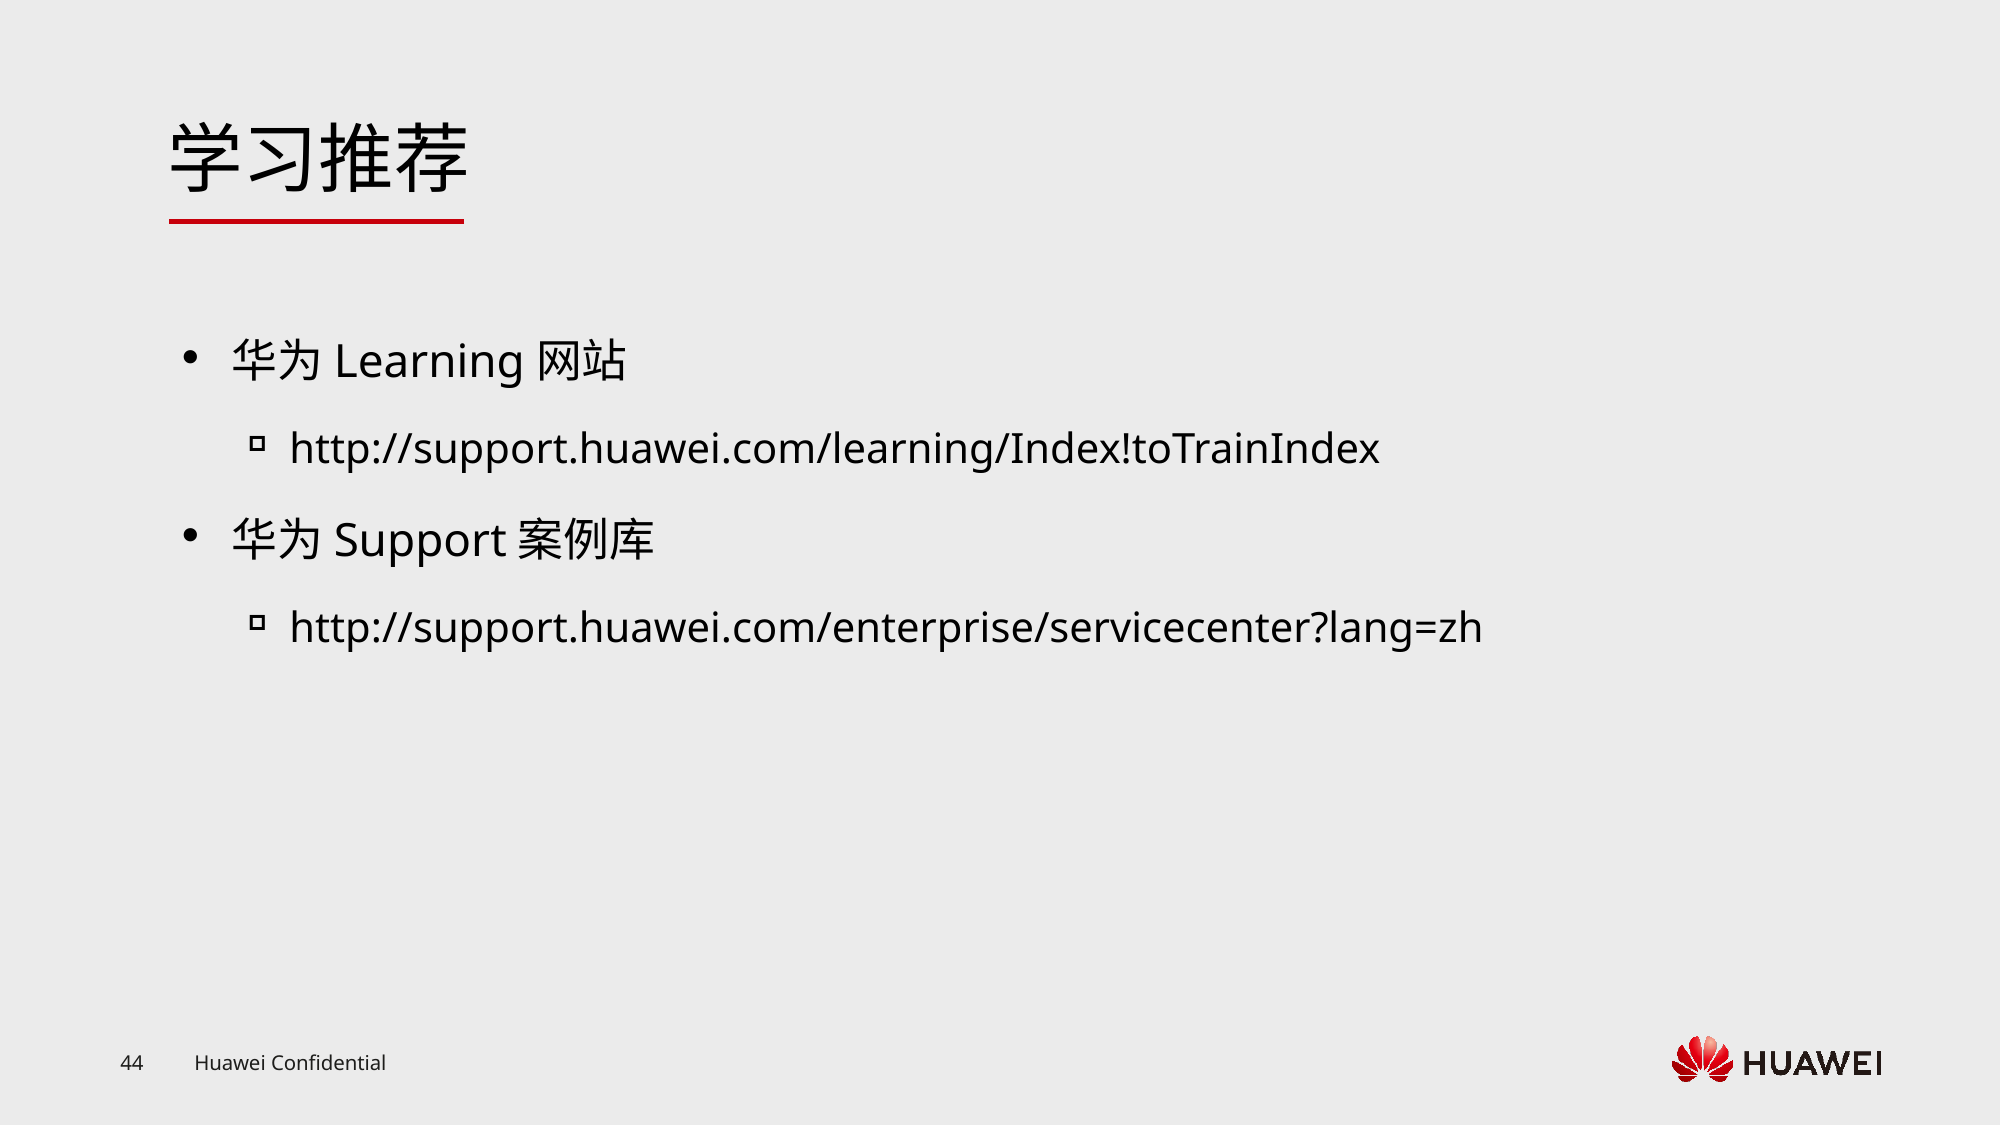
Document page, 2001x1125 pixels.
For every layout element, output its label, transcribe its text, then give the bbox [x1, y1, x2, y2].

picture [1672, 1036, 1881, 1082]
list 华为Learning网站 http://support.huawei.com/learning/Index!toTrainIndex 华为Support案例库 http://support.huawei.com/enterprise/servicecenter?lang=zh [167, 302, 1833, 973]
